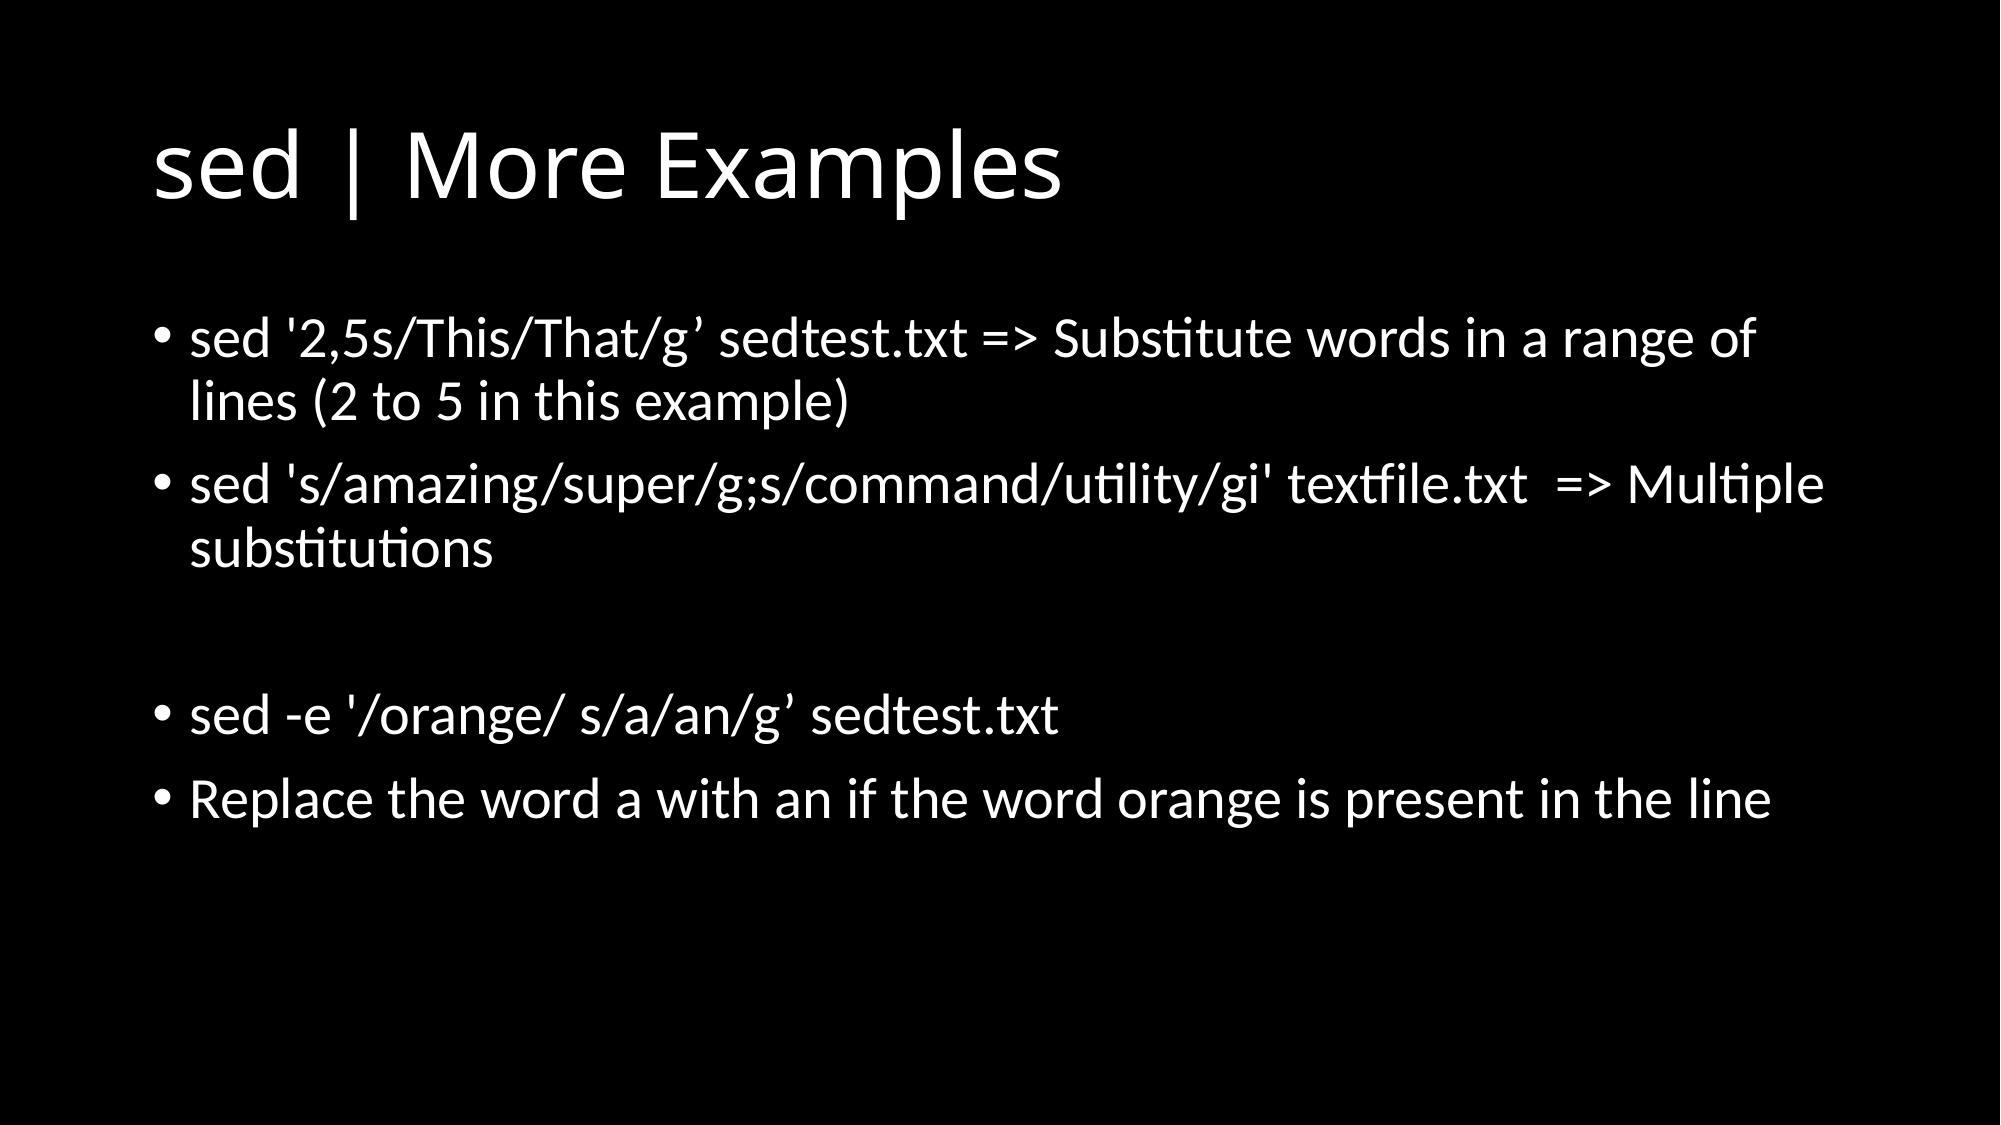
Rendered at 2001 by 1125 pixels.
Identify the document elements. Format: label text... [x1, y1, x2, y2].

list sed '2,5s/This/That/g’ sedtest.txt => Substitute words in a range of lines (2 to 5 in this example) sed 's/amazing/super/g;s/command/utility/gi' textfile.txt => Multiple substitutions sed -e '/orange/ s/a/an/g’ sedtest.txt Replace the word a with an if the word orange is present in the line [137, 299, 1863, 1014]
title sed | More Examples [137, 59, 1863, 278]
